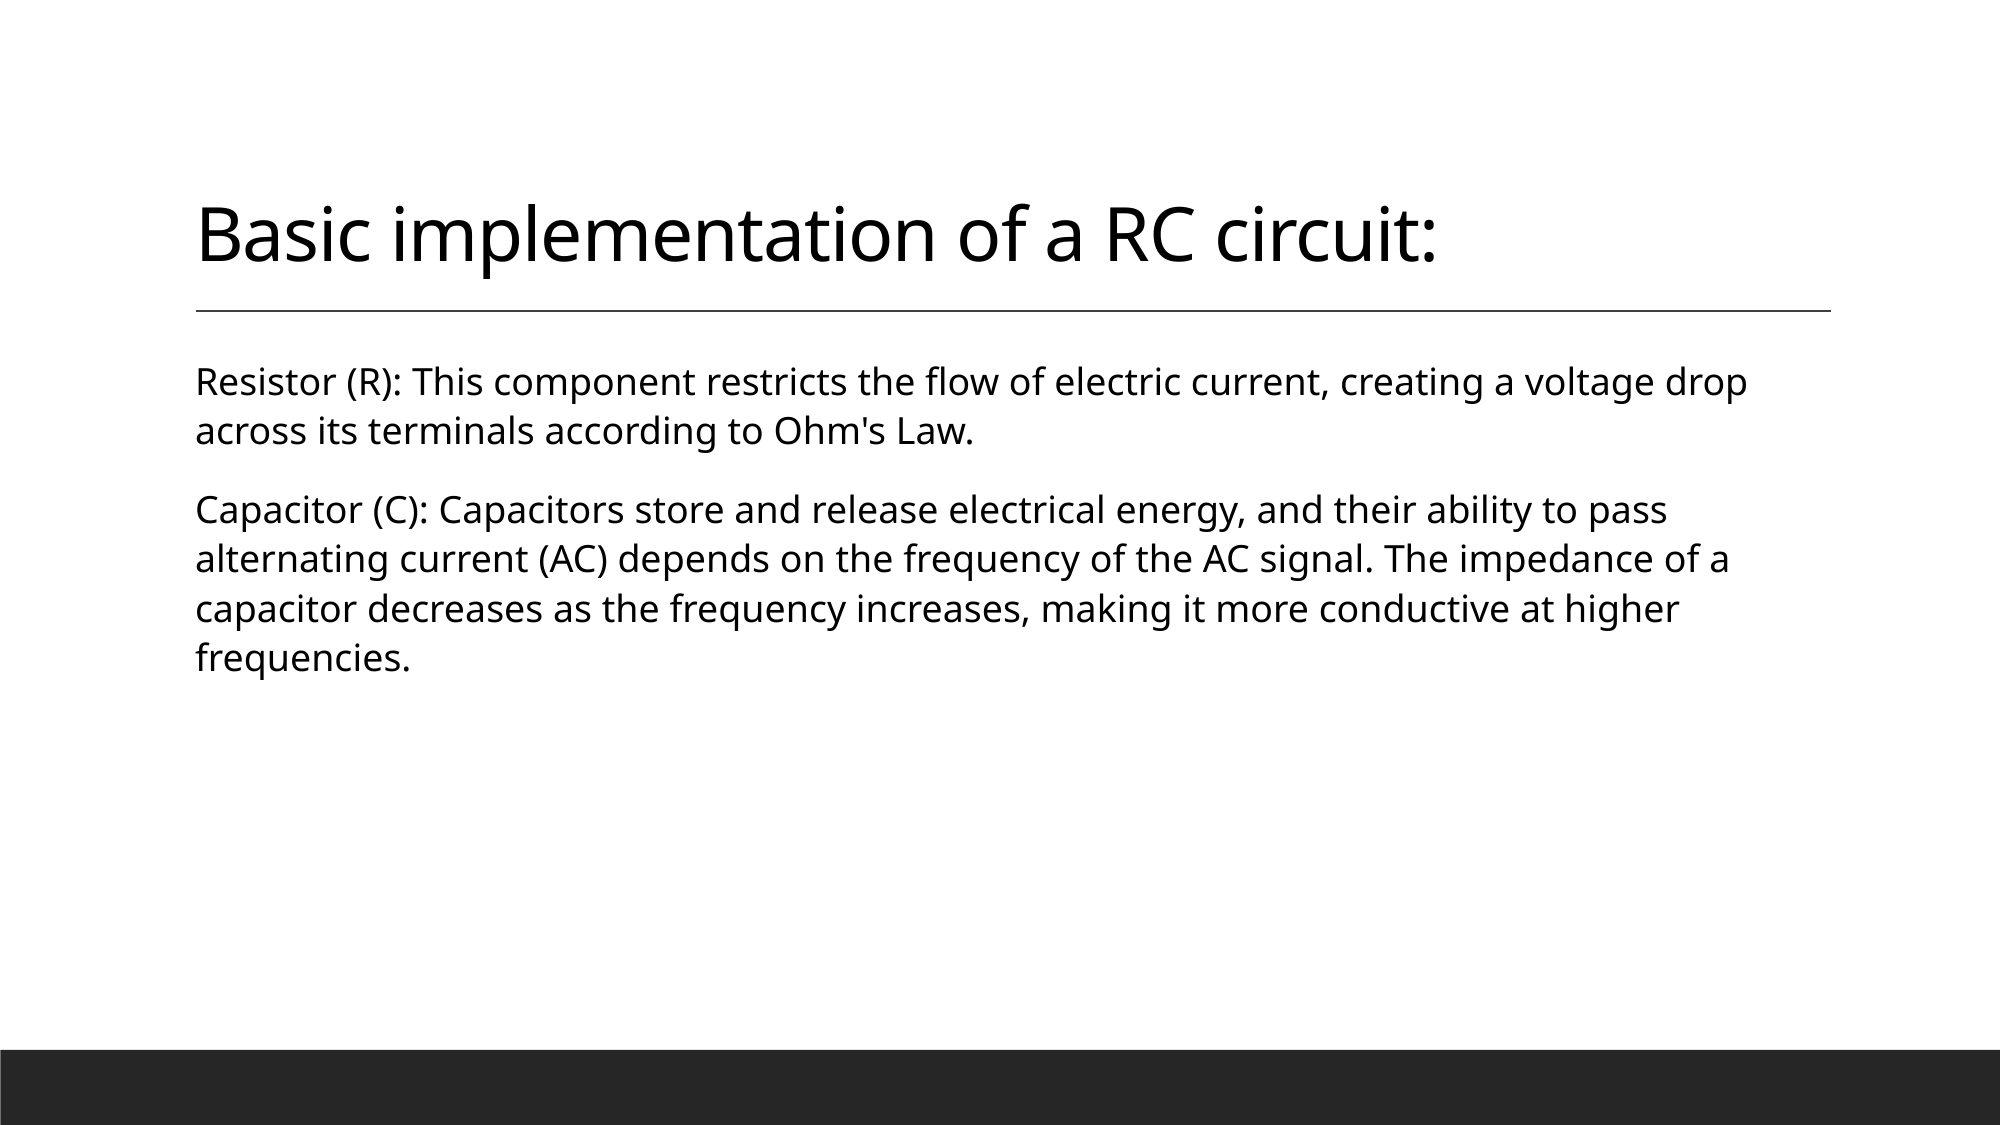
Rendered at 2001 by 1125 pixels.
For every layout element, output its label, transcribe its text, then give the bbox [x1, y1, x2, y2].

title Basic implementation of a RC circuit: [180, 47, 1830, 285]
list Resistor (R): This component restricts the flow of electric current, creating a voltage drop across its terminals according to Ohm's Law. Capacitor (C): Capacitors store and release electrical energy, and their ability to pass alternating current (AC) depends on the frequency of the AC signal. The impedance of a capacitor decreases as the frequency increases, making it more conductive at higher frequencies. [180, 345, 1830, 963]
